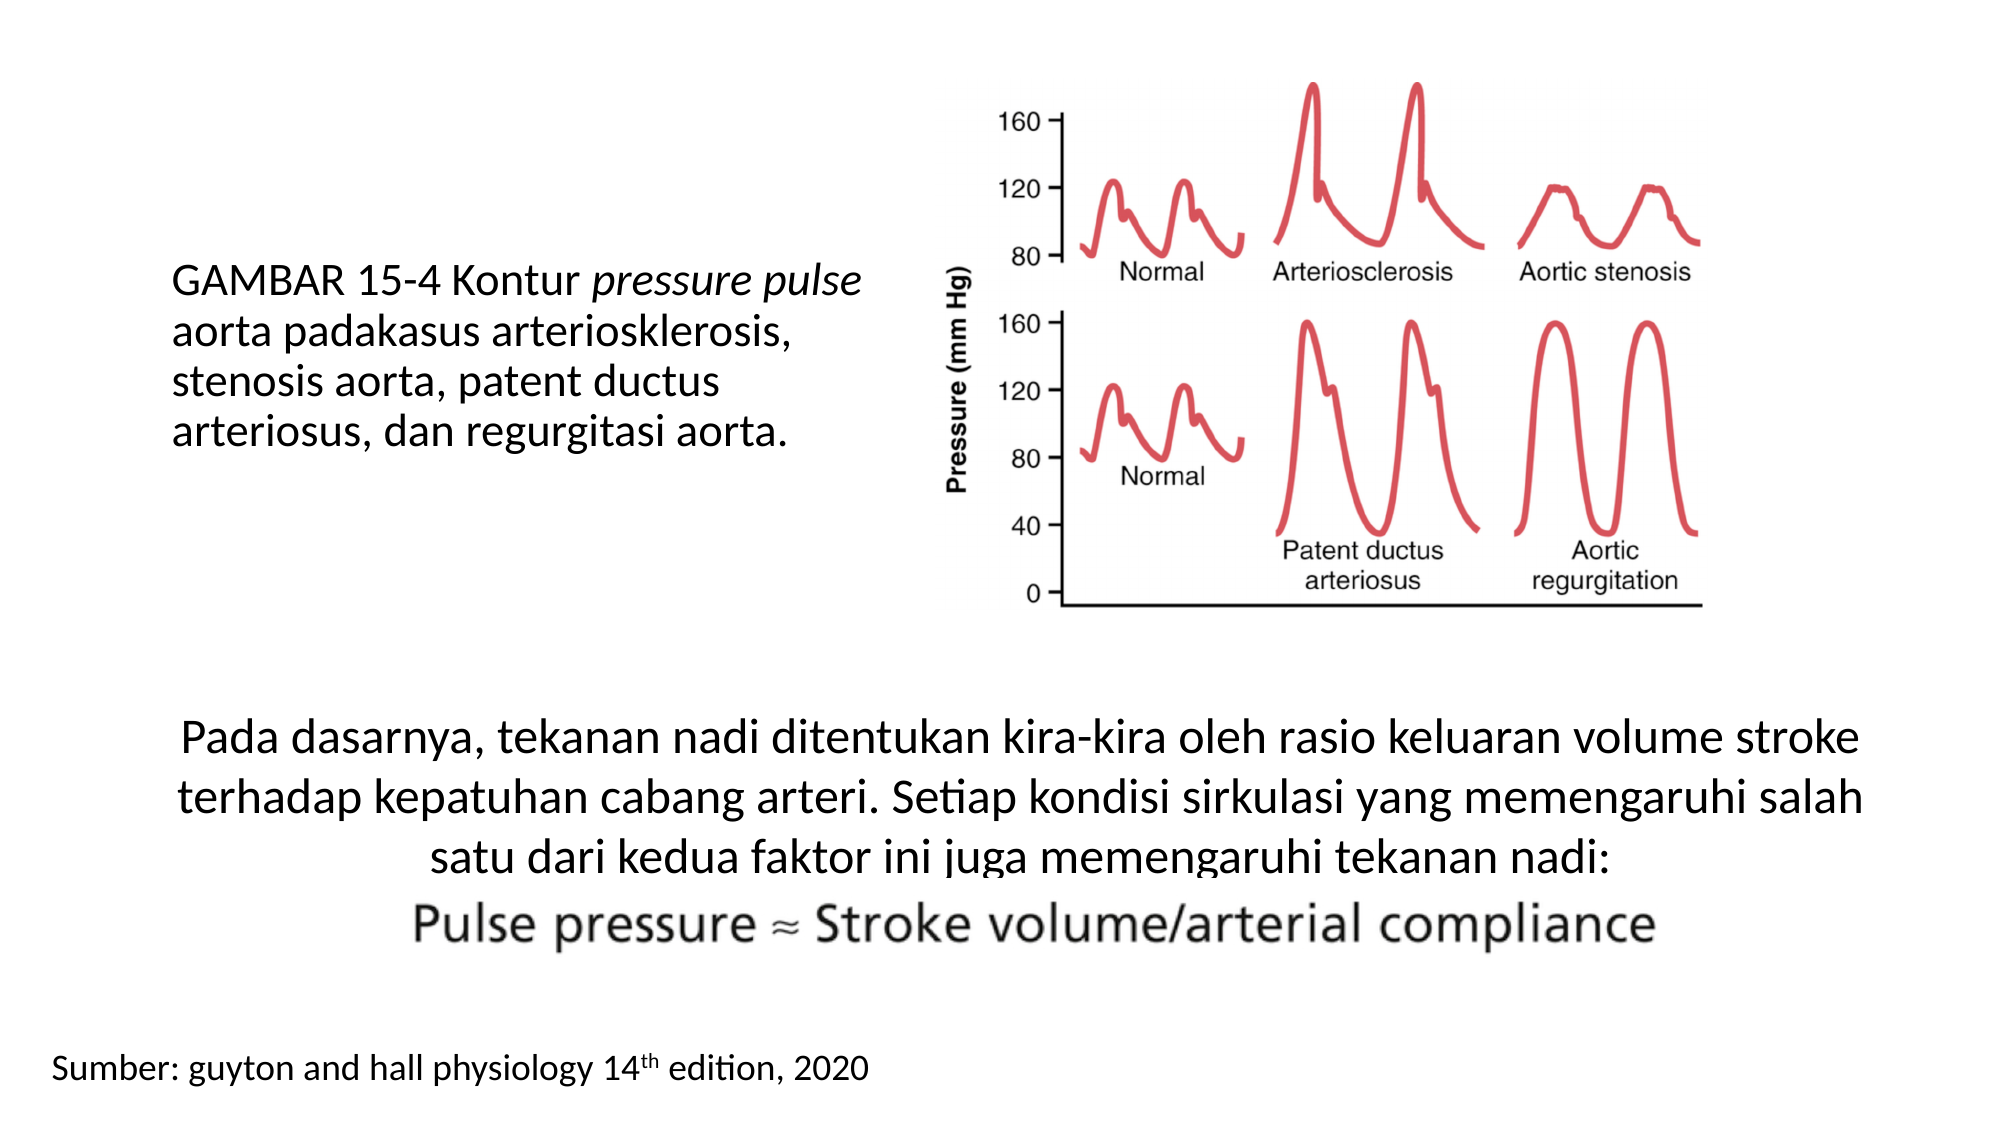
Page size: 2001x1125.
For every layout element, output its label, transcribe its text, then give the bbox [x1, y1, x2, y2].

list GAMBAR 15-4 Kontur pressure pulse aorta padakasus arteriosklerosis, stenosis aorta, patent ductus arteriosus, dan regurgitasi aorta. [156, 247, 882, 503]
picture [935, 78, 1708, 610]
text_box Sumber: guyton and hall physiology 14th edition, 2020 [36, 1035, 1038, 1096]
picture [397, 877, 1678, 981]
text_box Pada dasarnya, tekanan nadi ditentukan kira-kira oleh rasio keluaran volume stroke terhadap kepatuhan cabang arteri. Setiap kondisi sirkulasi yang memengaruhi salah satu dari kedua faktor ini juga memengaruhi tekanan nadi: [124, 696, 1917, 892]
